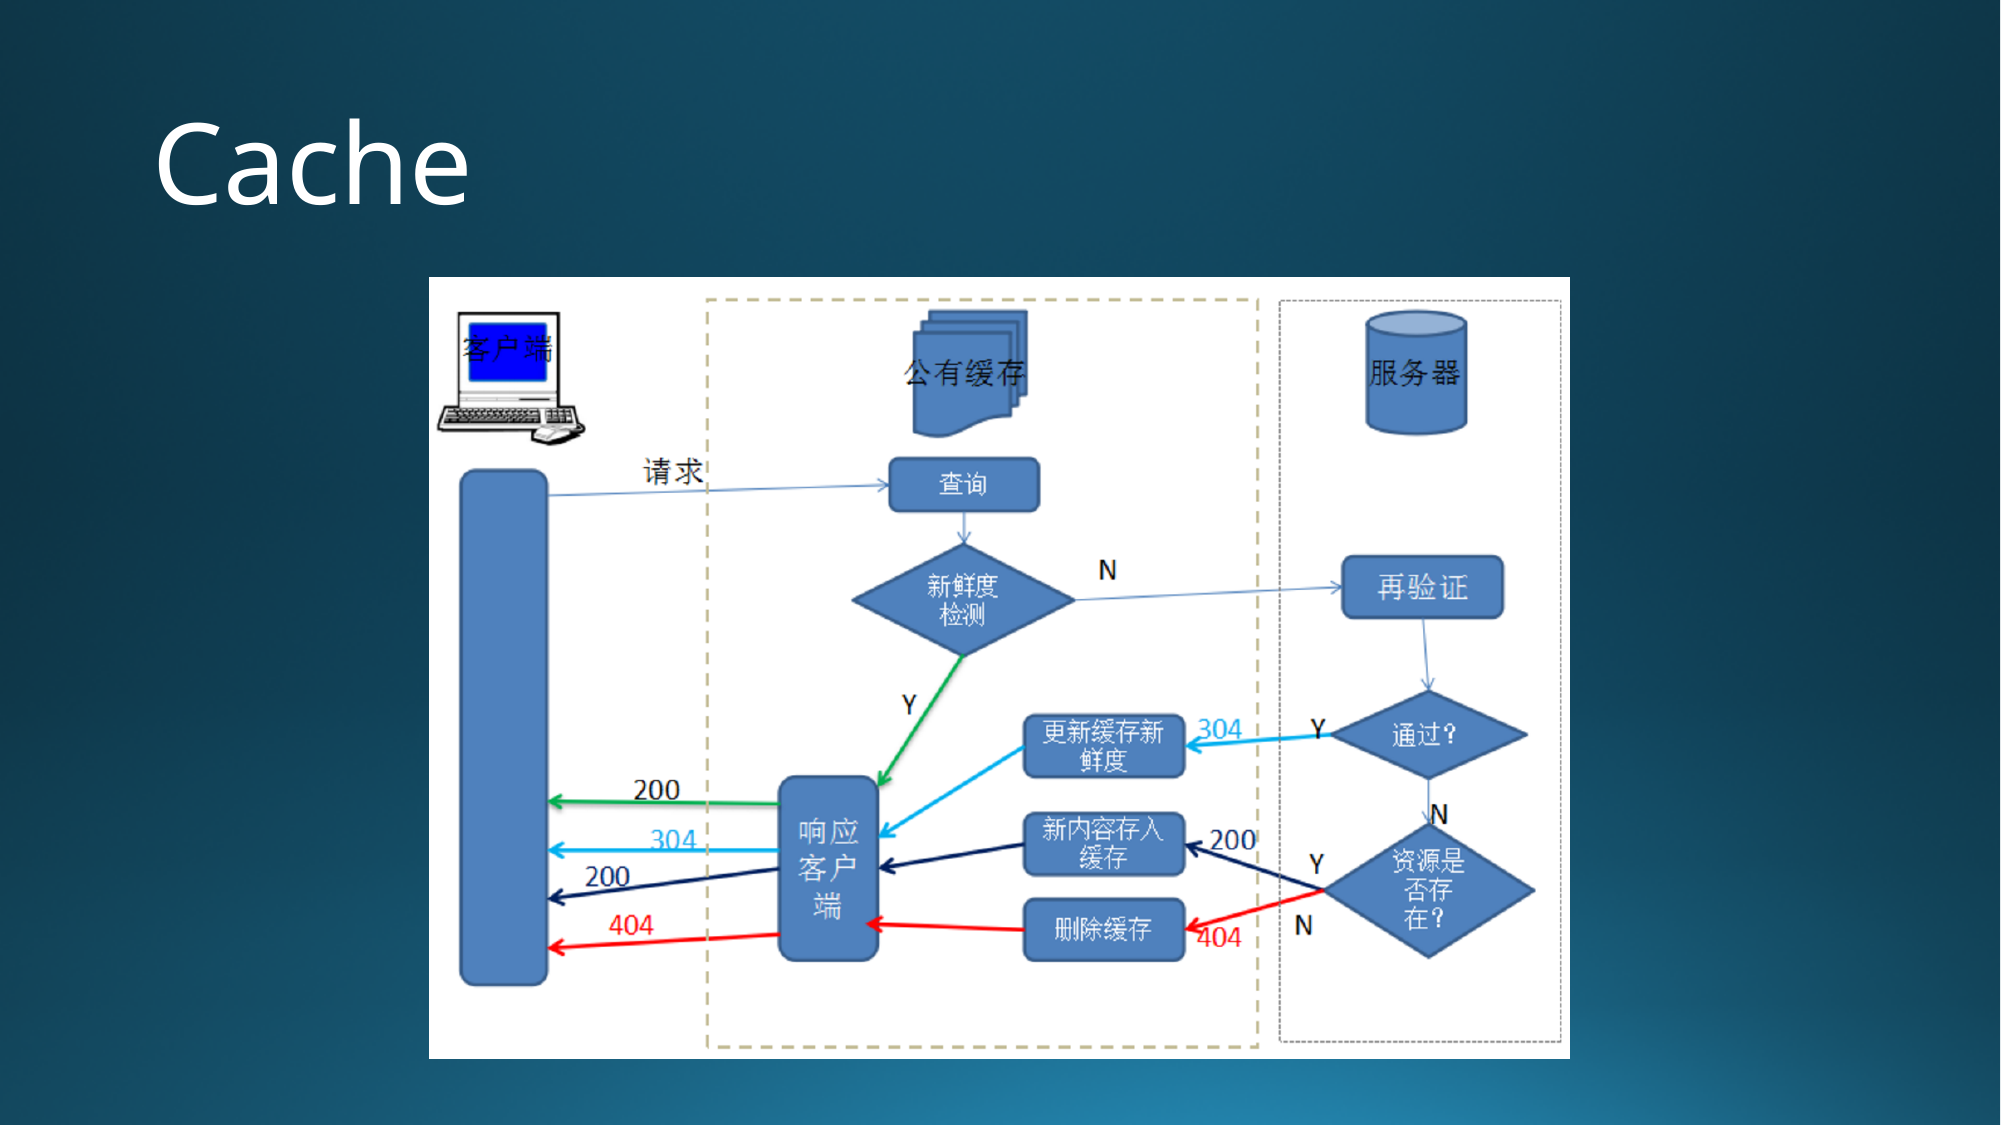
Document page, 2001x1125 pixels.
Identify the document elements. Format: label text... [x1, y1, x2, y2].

title Cache [137, 59, 1863, 278]
picture [0, 0, 2001, 1125]
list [429, 277, 1570, 1059]
